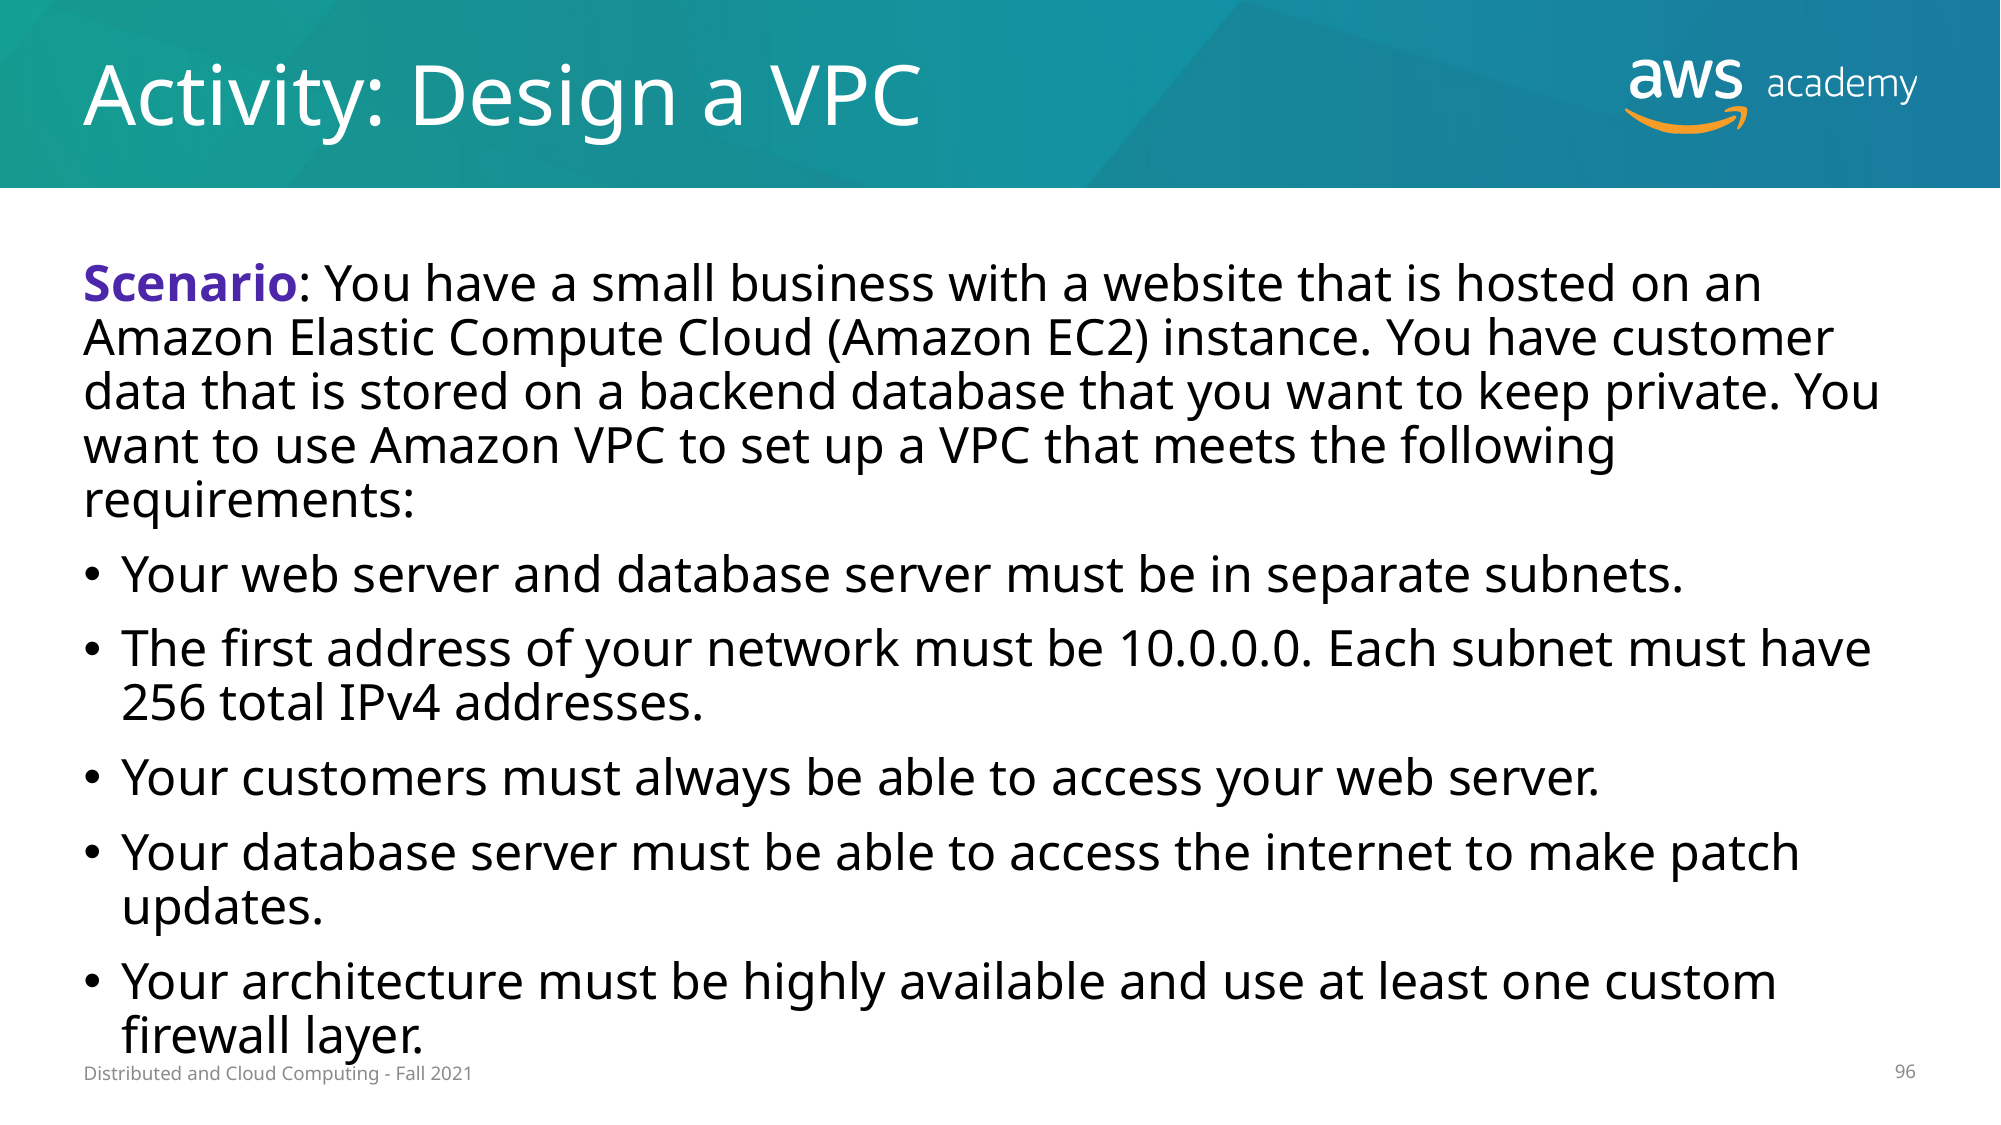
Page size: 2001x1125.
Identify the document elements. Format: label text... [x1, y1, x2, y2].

picture [0, 0, 2000, 188]
slide_number 96 [1481, 1042, 1932, 1103]
title Activity: Design a VPC [68, 59, 1551, 138]
list Scenario: You have a small business with a website that is hosted on an Amazon Elastic Compute Cloud (Amazon EC2) instance. You have customer data that is stored on a backend database that you want to keep private. You want to use Amazon VPC to set up a VPC that meets the following requirements: Your web server and database server must be in separate subnets. The first address of your network must be 10.0.0.0. Each subnet must have 256 total IPv4 addresses. Your customers must always be able to access your web server. Your database server must be able to access the internet to make patch updates. Your architecture must be highly available and use at least one custom firewall layer. [68, 250, 1932, 1014]
footer Distributed and Cloud Computing - Fall 2021 [68, 1042, 682, 1103]
